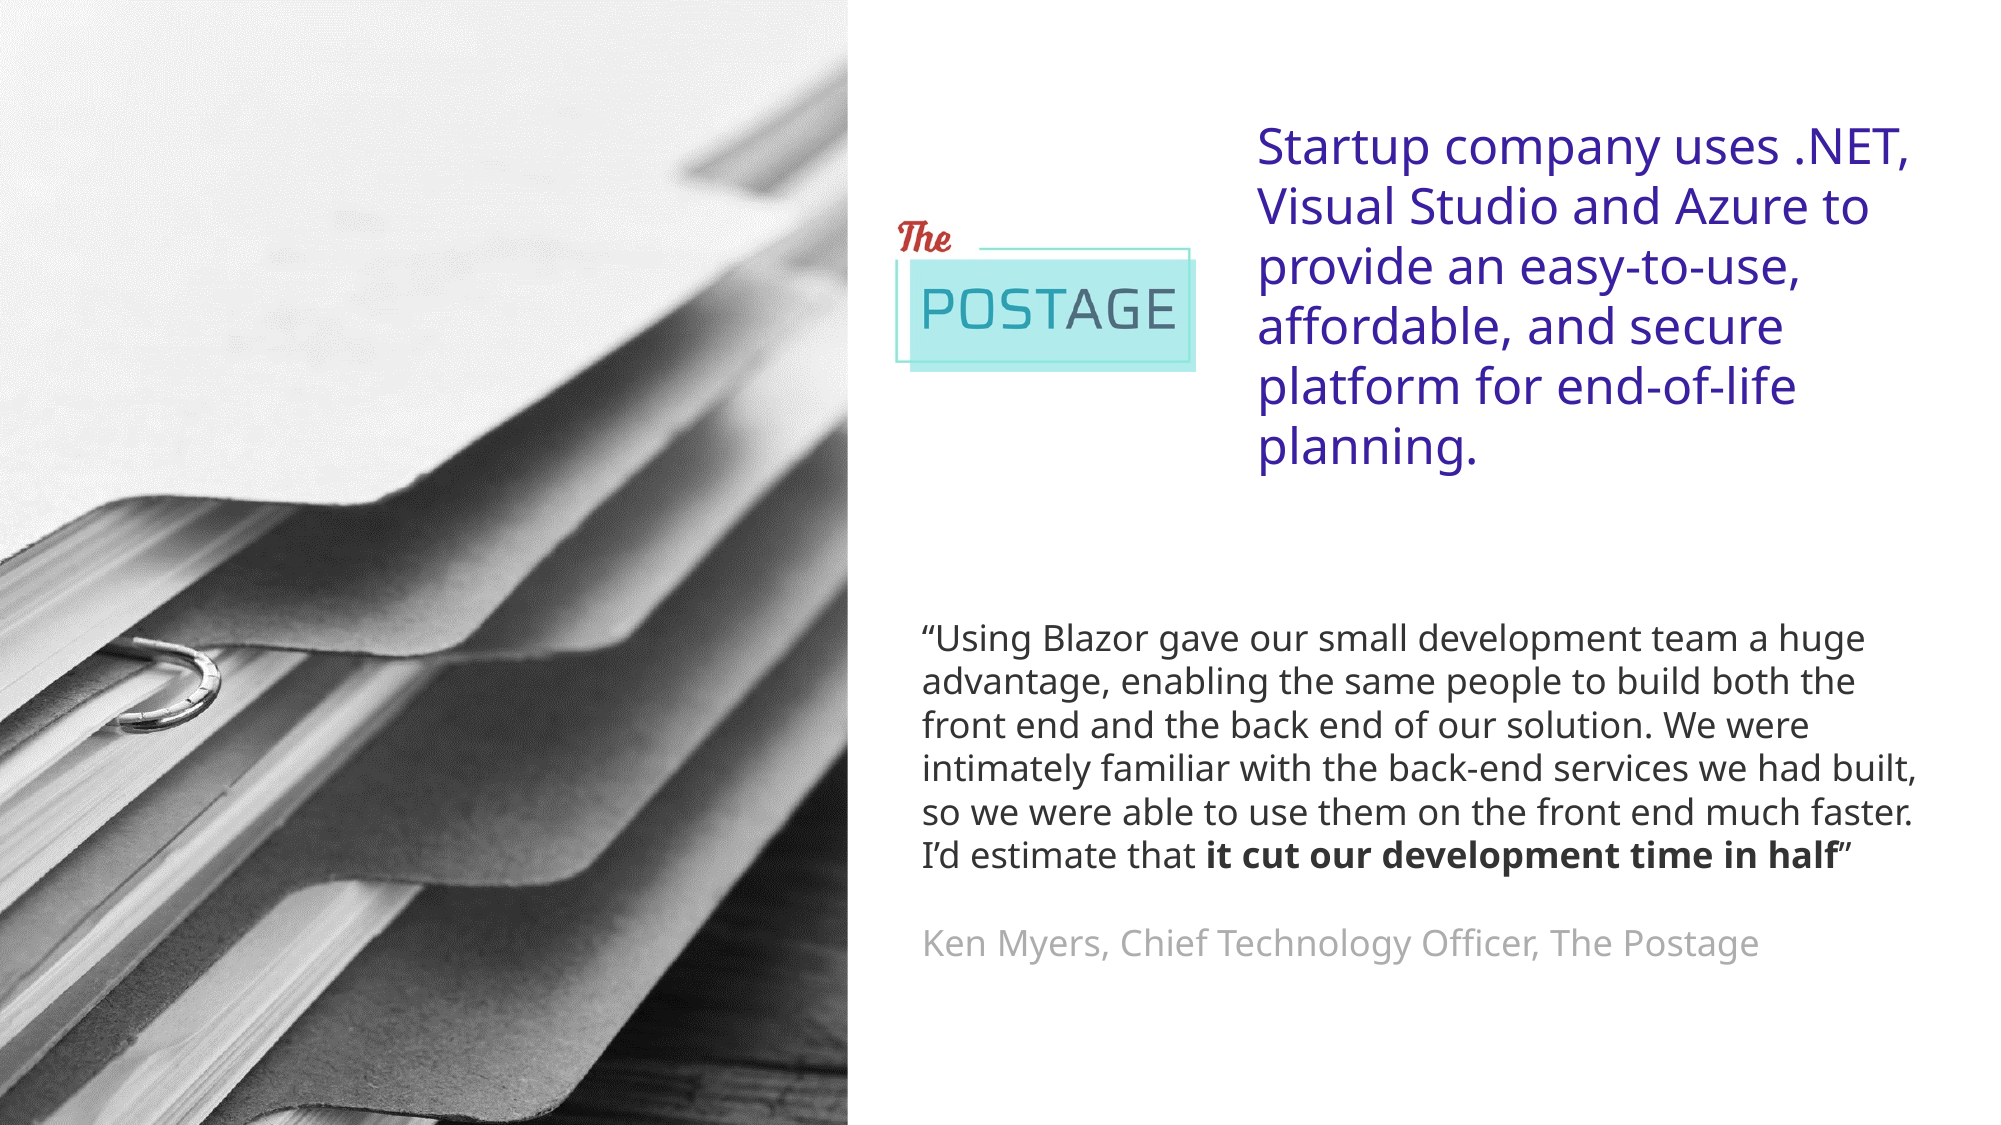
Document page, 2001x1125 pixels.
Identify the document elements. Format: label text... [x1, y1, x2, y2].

picture [895, 220, 1196, 372]
picture [0, 0, 848, 1125]
text_box “Using Blazor gave our small development team a huge advantage, enabling the same people to build both the front end and the back end of our solution. We were intimately familiar with the back-end services we had built, so we were able to use them on the front end much faster. I’d estimate that it cut our development time in half” Ken Myers, Chief Technology Officer, The Postage [921, 614, 1946, 1006]
text_box Startup company uses .NET, Visual Studio and Azure to provide an easy-to-use, affordable, and secure platform for end-of-life planning. [1242, 106, 1932, 482]
